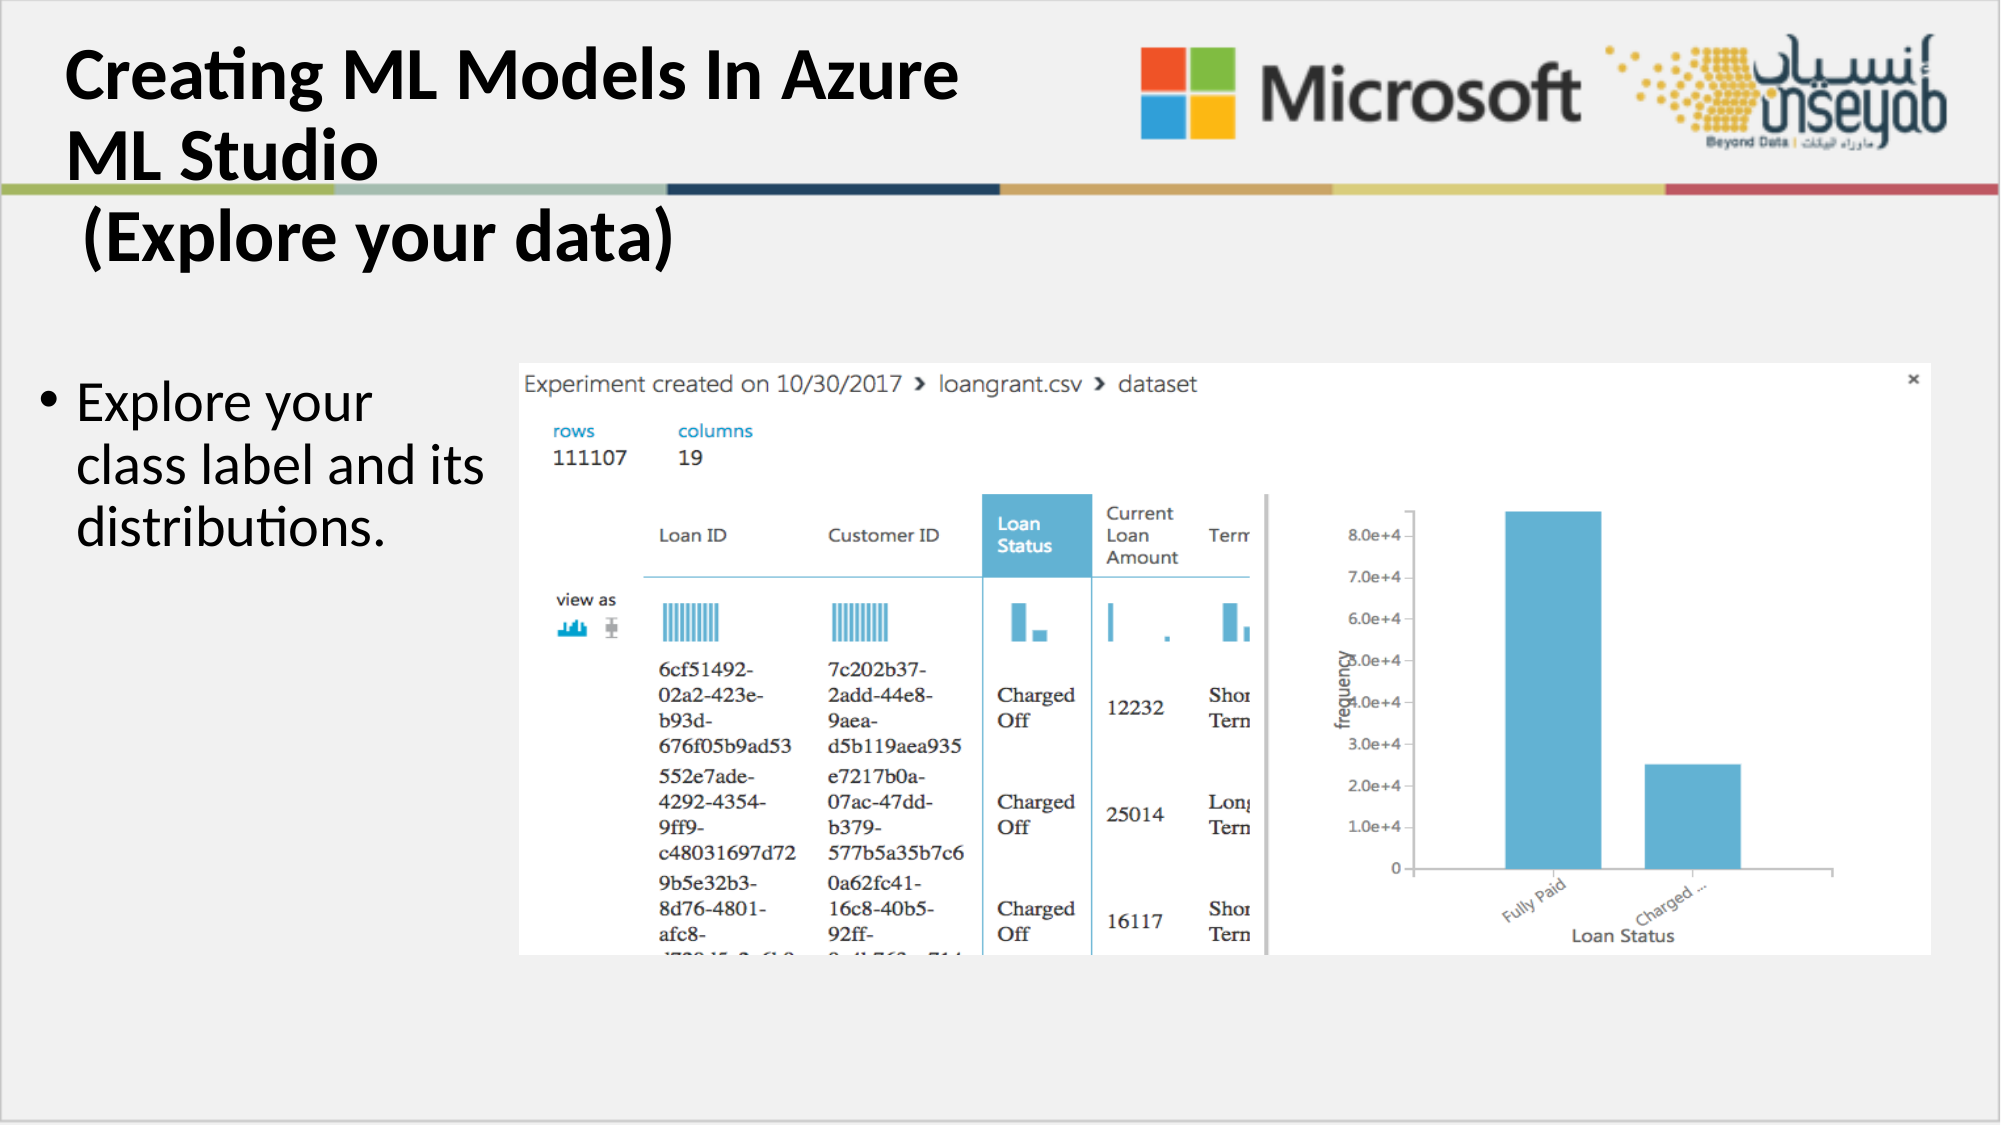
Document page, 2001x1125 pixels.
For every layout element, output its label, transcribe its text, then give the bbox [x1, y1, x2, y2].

picture [0, 0, 2001, 1125]
list Explore your class label and its distributions. [23, 363, 505, 774]
title Creating ML Models In Azure ML Studio (Explore your data) [50, 0, 1030, 313]
